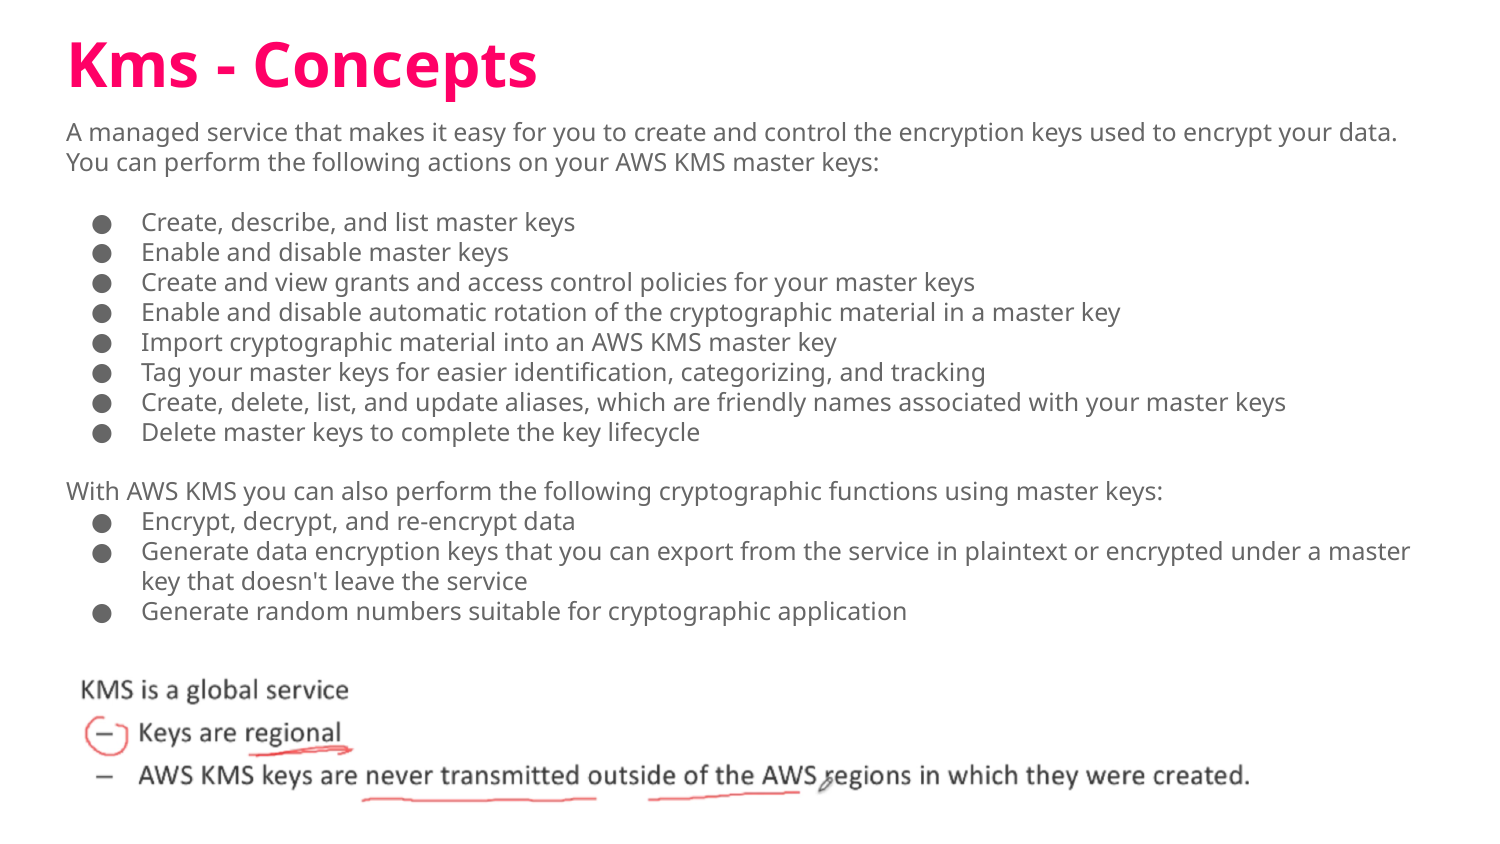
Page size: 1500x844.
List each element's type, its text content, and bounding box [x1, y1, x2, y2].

list A managed service that makes it easy for you to create and control the encryption keys used to encrypt your data. You can perform the following actions on your AWS KMS master keys: Create, describe, and list master keys Enable and disable master keys Create and view grants and access control policies for your master keys Enable and disable automatic rotation of the cryptographic material in a master key Import cryptographic material into an AWS KMS master key Tag your master keys for easier identification, categorizing, and tracking Create, delete, list, and update aliases, which are friendly names associated with your master keys Delete master keys to complete the key lifecycle With AWS KMS you can also perform the following cryptographic functions using master keys: Encrypt, decrypt, and re-encrypt data Generate data encryption keys that you can export from the service in plaintext or encrypted under a master key that doesn't leave the service Generate random numbers suitable for cryptographic application [51, 101, 1449, 650]
picture [74, 675, 1250, 808]
title Kms - Concepts [51, 10, 1449, 101]
